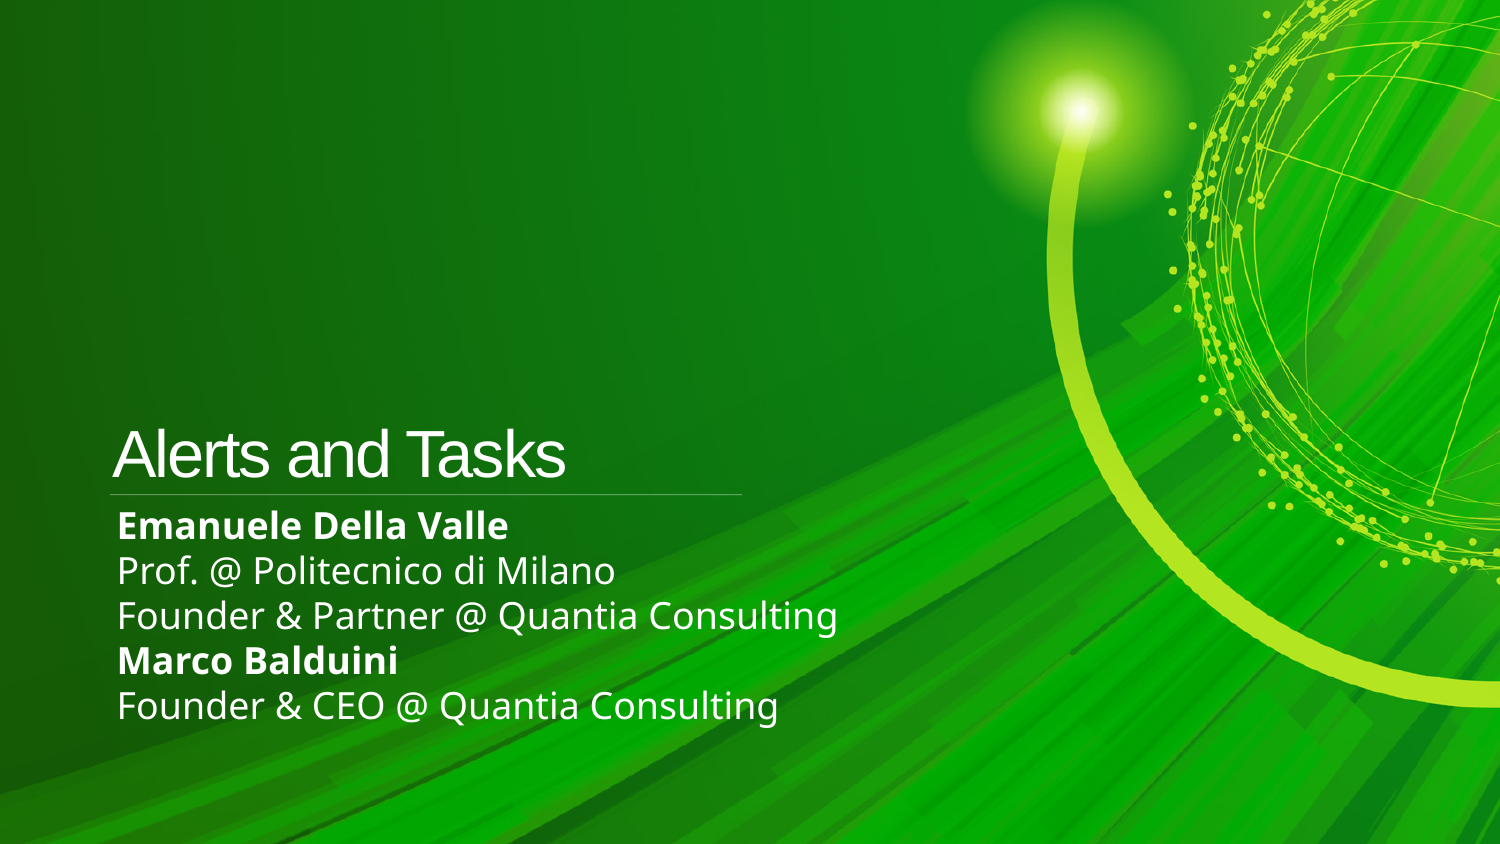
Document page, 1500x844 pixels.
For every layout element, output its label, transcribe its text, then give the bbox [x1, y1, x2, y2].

title Alerts and Tasks [112, 271, 765, 493]
text_box Emanuele Della Valle Prof. @ Politecnico di Milano Founder & Partner @ Quantia Consulting Marco Balduini Founder & CEO @ Quantia Consulting [116, 502, 986, 630]
picture [0, 0, 1500, 844]
